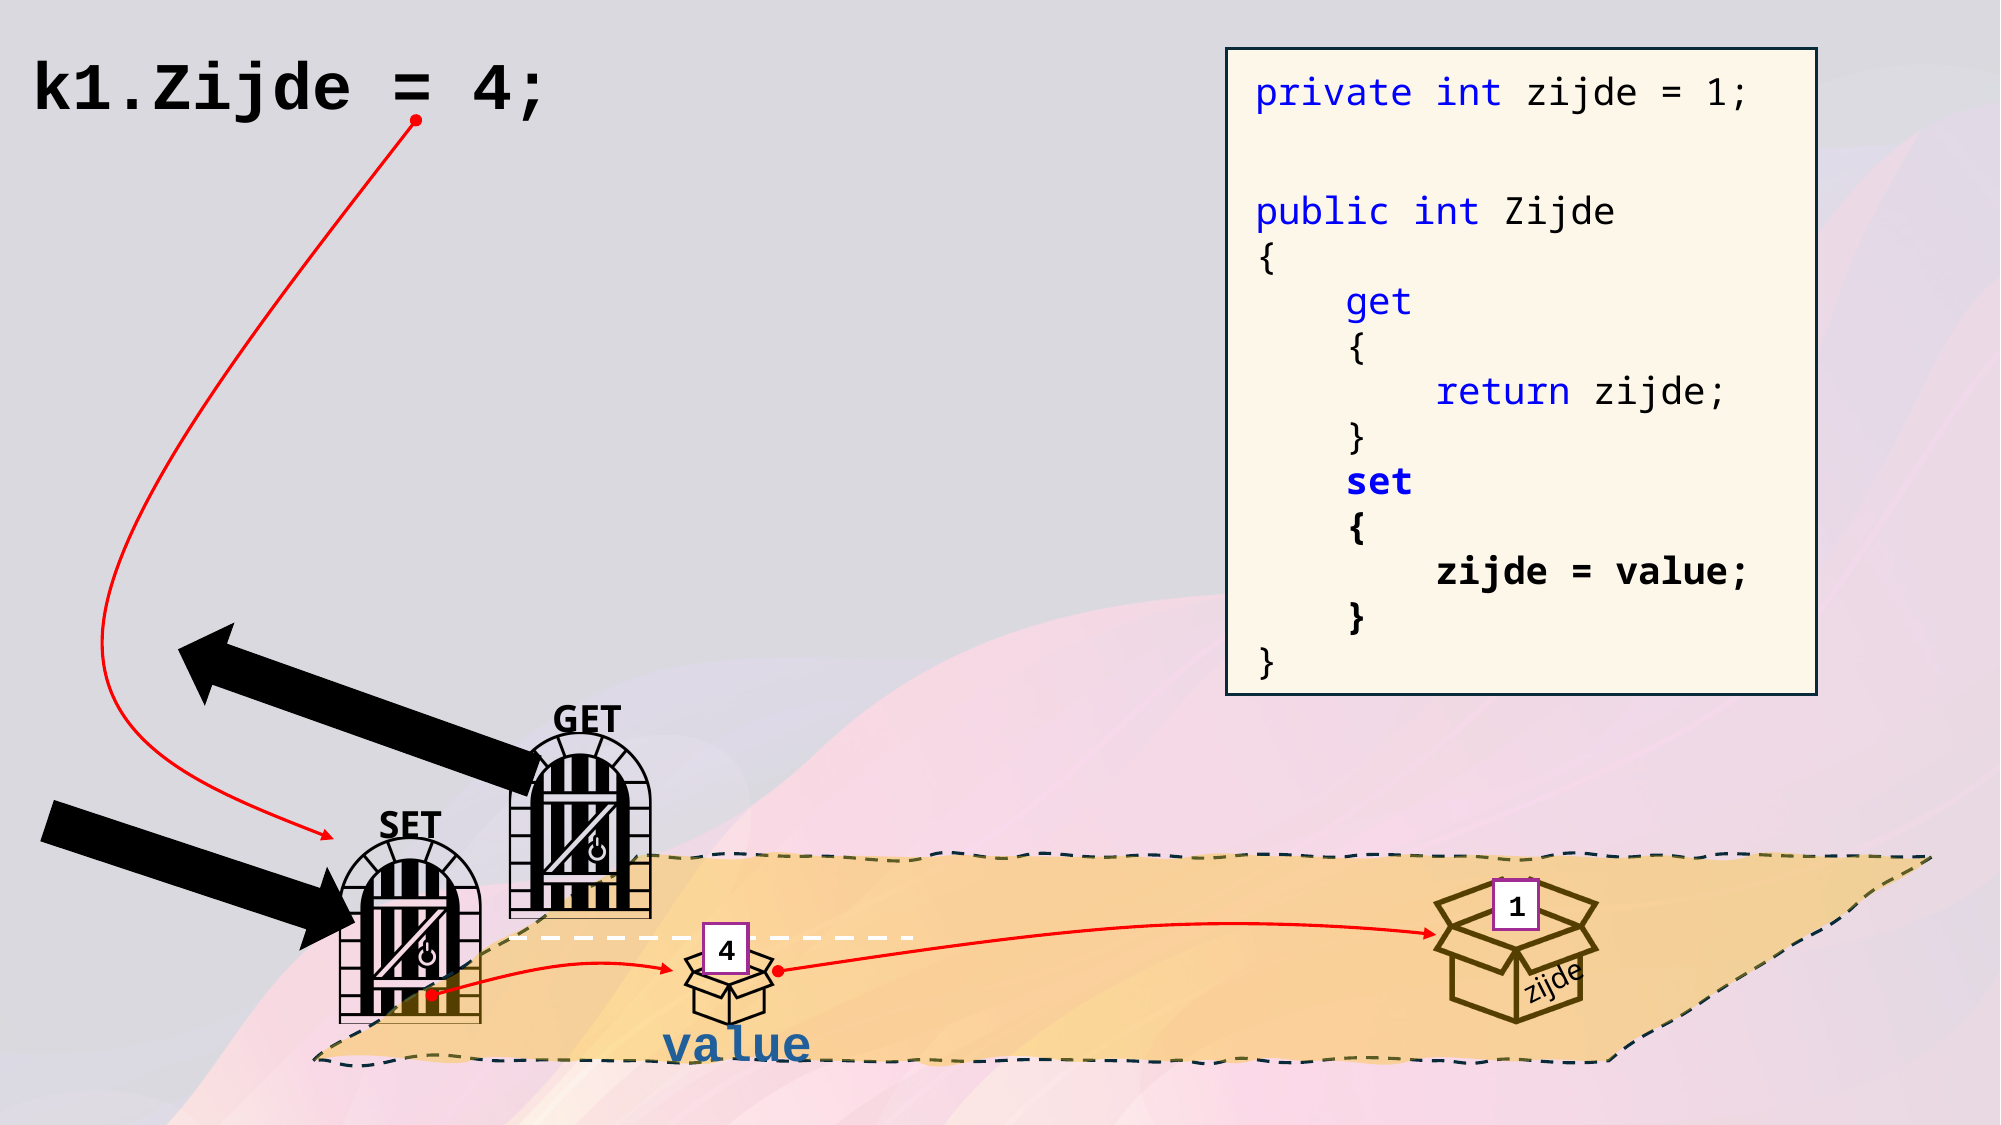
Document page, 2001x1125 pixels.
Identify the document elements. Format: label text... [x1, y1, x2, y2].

text_box [483, 961, 672, 991]
text_box [1737, 852, 1750, 856]
picture [672, 937, 786, 1030]
text_box GET [537, 687, 640, 731]
text_box [786, 854, 1933, 1067]
text_box zijde [1618, 754, 1972, 976]
text_box [786, 922, 1414, 972]
text_box [483, 851, 1737, 979]
text_box [40, 799, 338, 951]
text_box [1225, 616, 1818, 696]
text_box SET [363, 793, 467, 836]
text_box private int zijde = 1; [1150, 15, 2000, 616]
text_box 4 [702, 922, 750, 937]
picture [1414, 863, 1618, 1030]
picture [338, 836, 483, 1025]
text_box value [647, 1004, 827, 1080]
text_box [100, 114, 423, 841]
text_box [312, 972, 672, 1065]
text_box [339, 1062, 353, 1068]
text_box k1.Zijde = 4; [17, 35, 609, 131]
text_box [361, 1062, 375, 1068]
picture [508, 731, 653, 920]
text_box public int Zijde { get { return zijde; } set { zijde = value; } } [1150, 179, 1817, 690]
text_box [347, 688, 508, 790]
